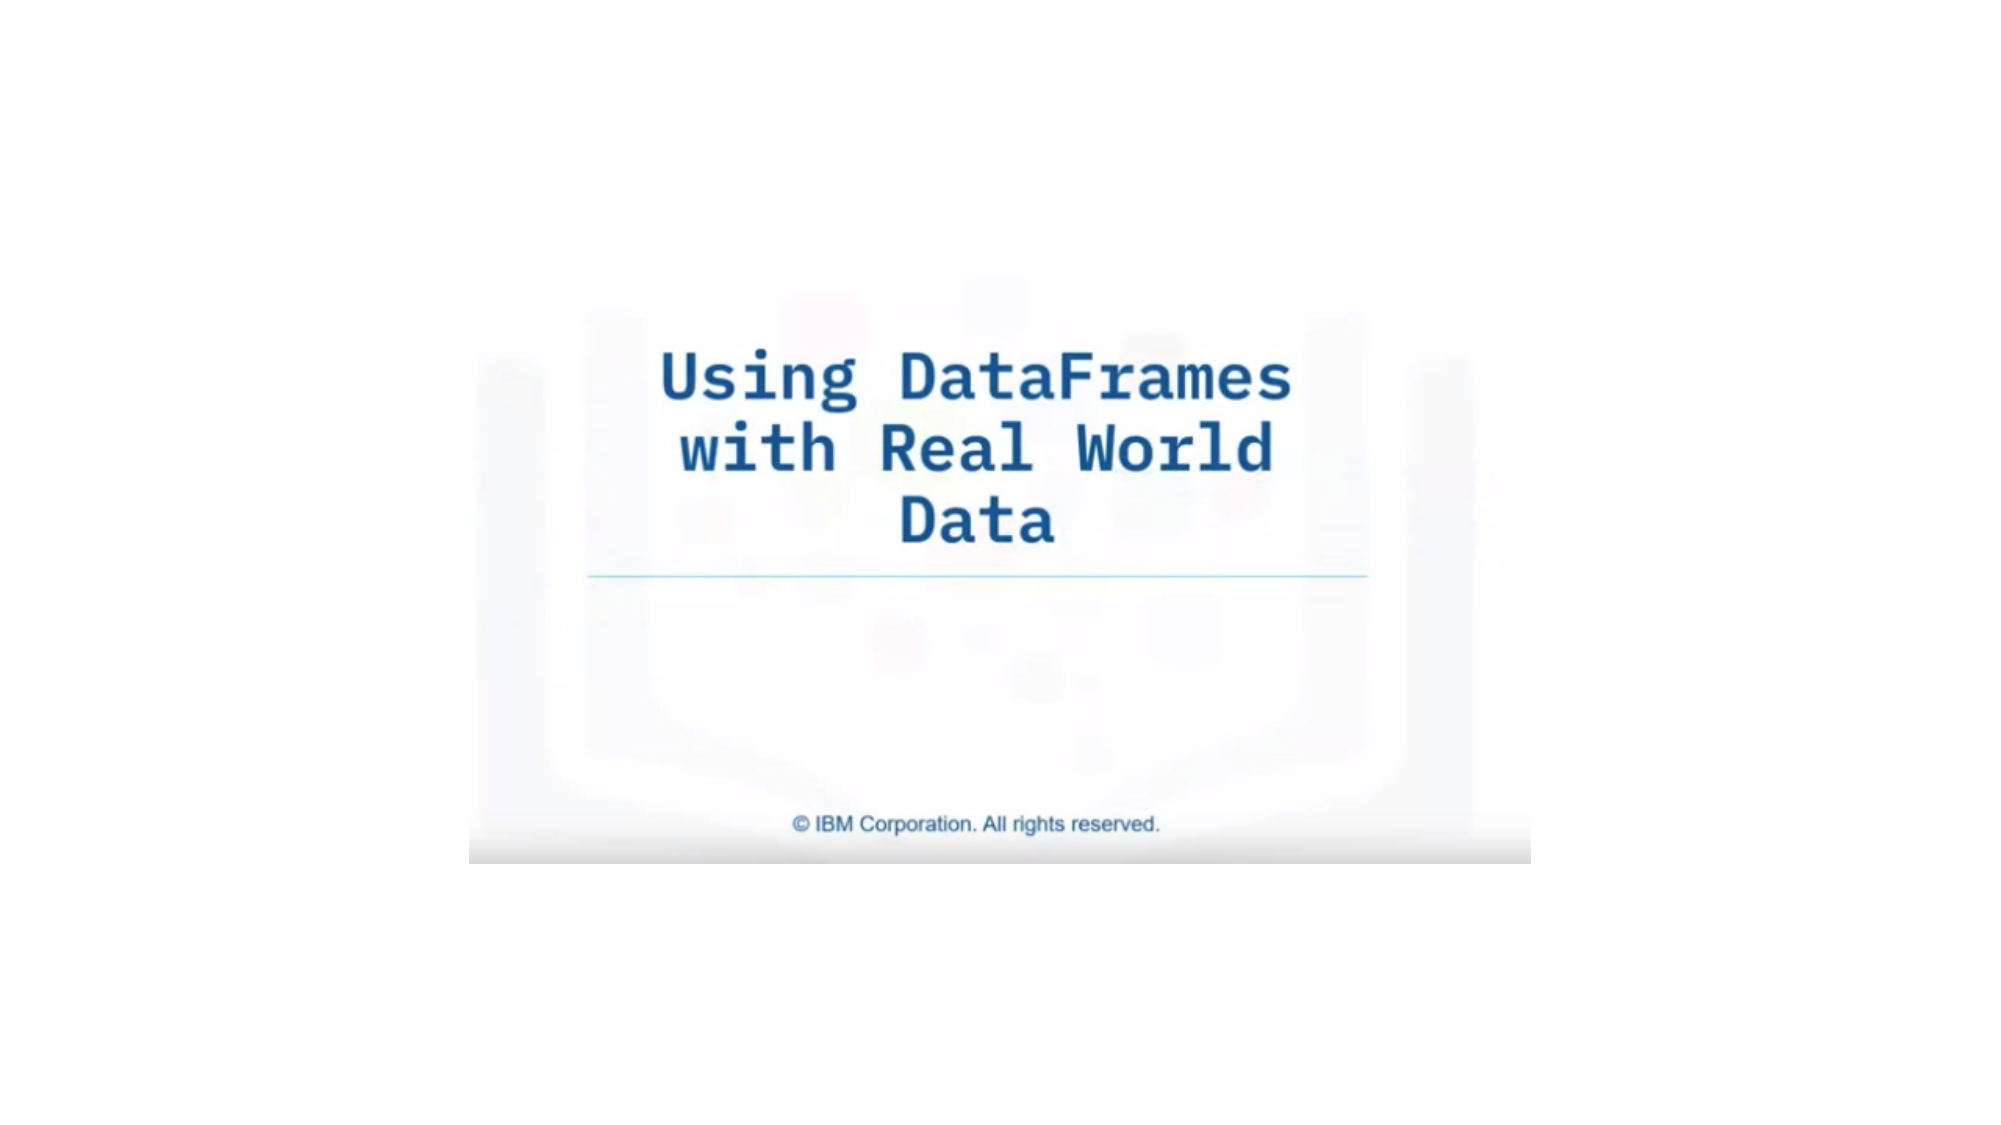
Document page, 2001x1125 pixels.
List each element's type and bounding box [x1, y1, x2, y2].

picture [469, 260, 1531, 865]
